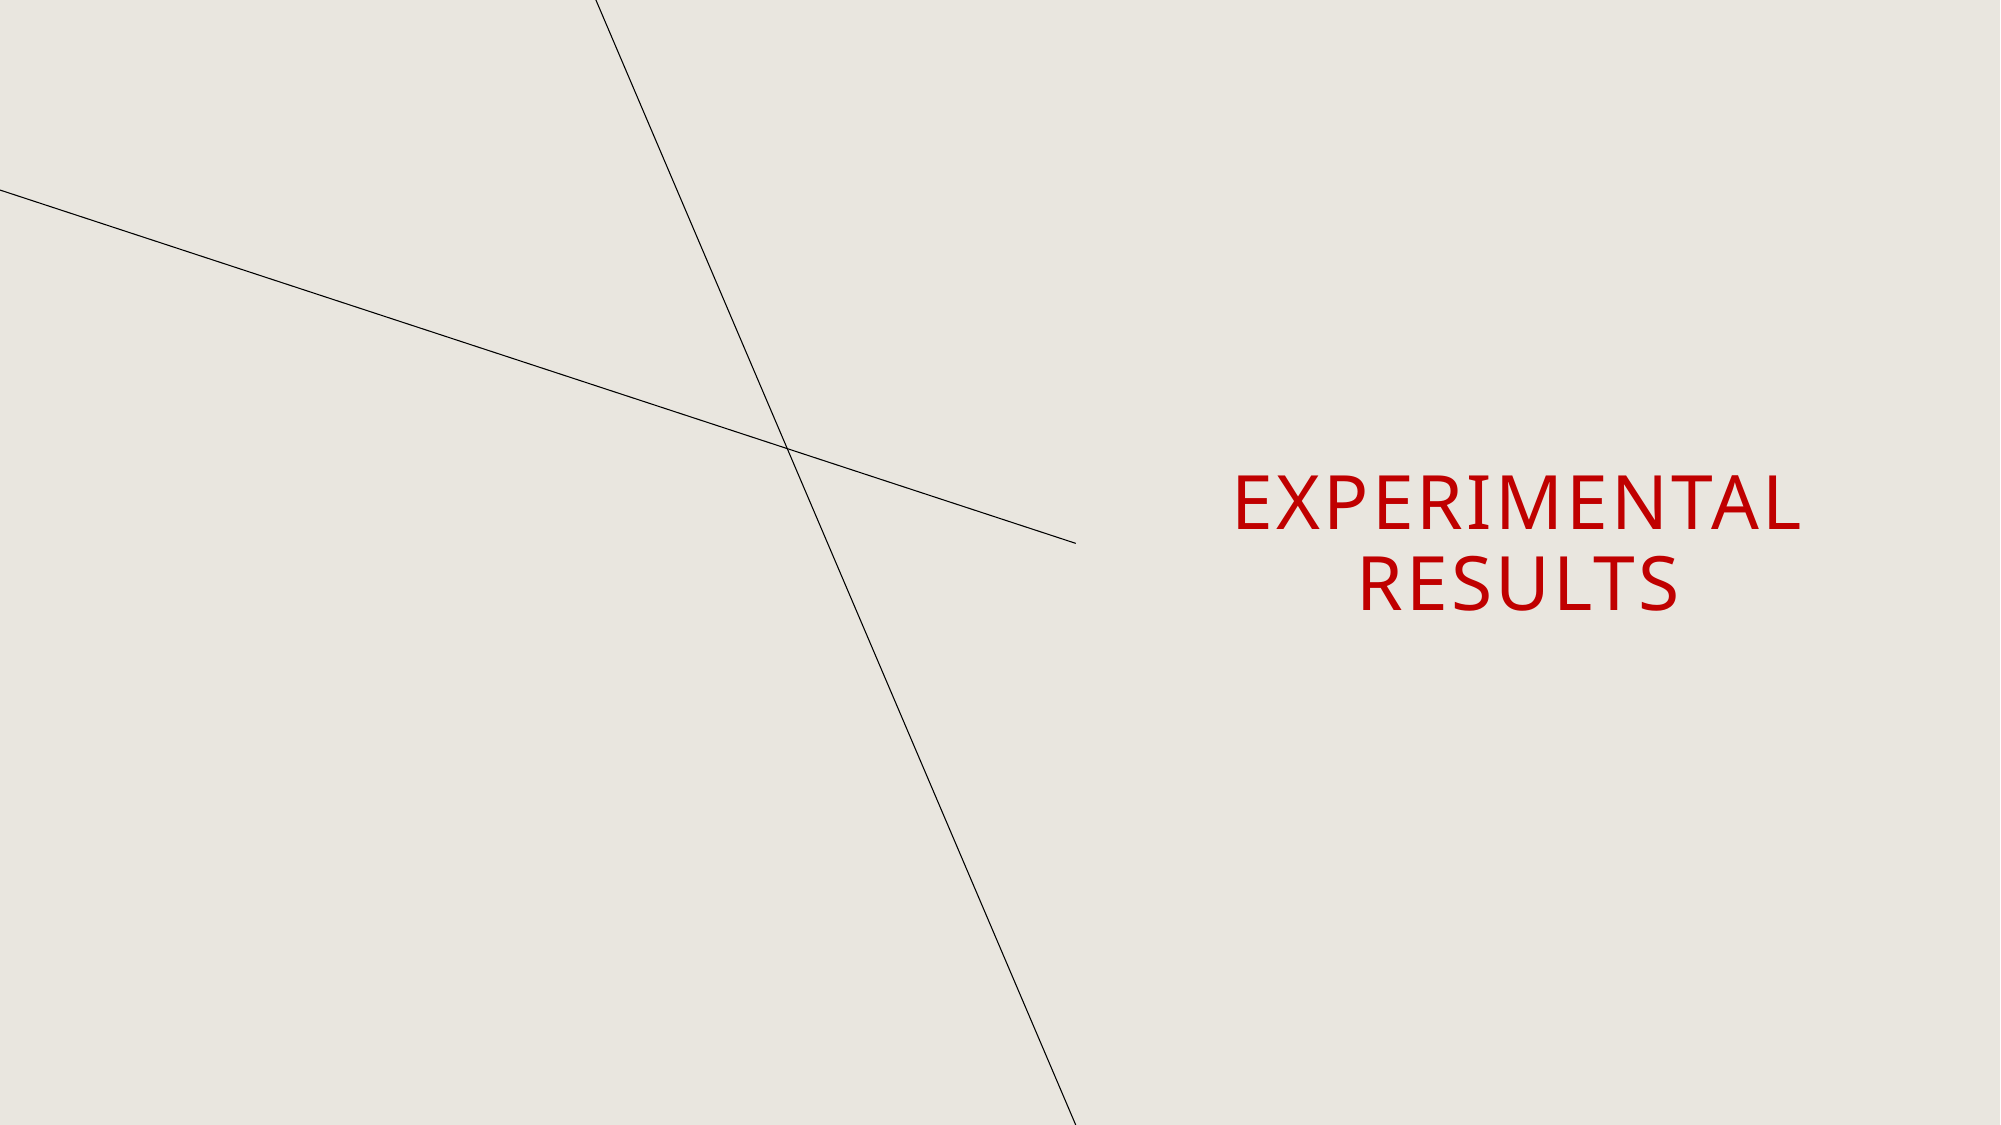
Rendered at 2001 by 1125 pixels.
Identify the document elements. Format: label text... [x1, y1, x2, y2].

title Experimental Results [1146, 79, 1891, 634]
